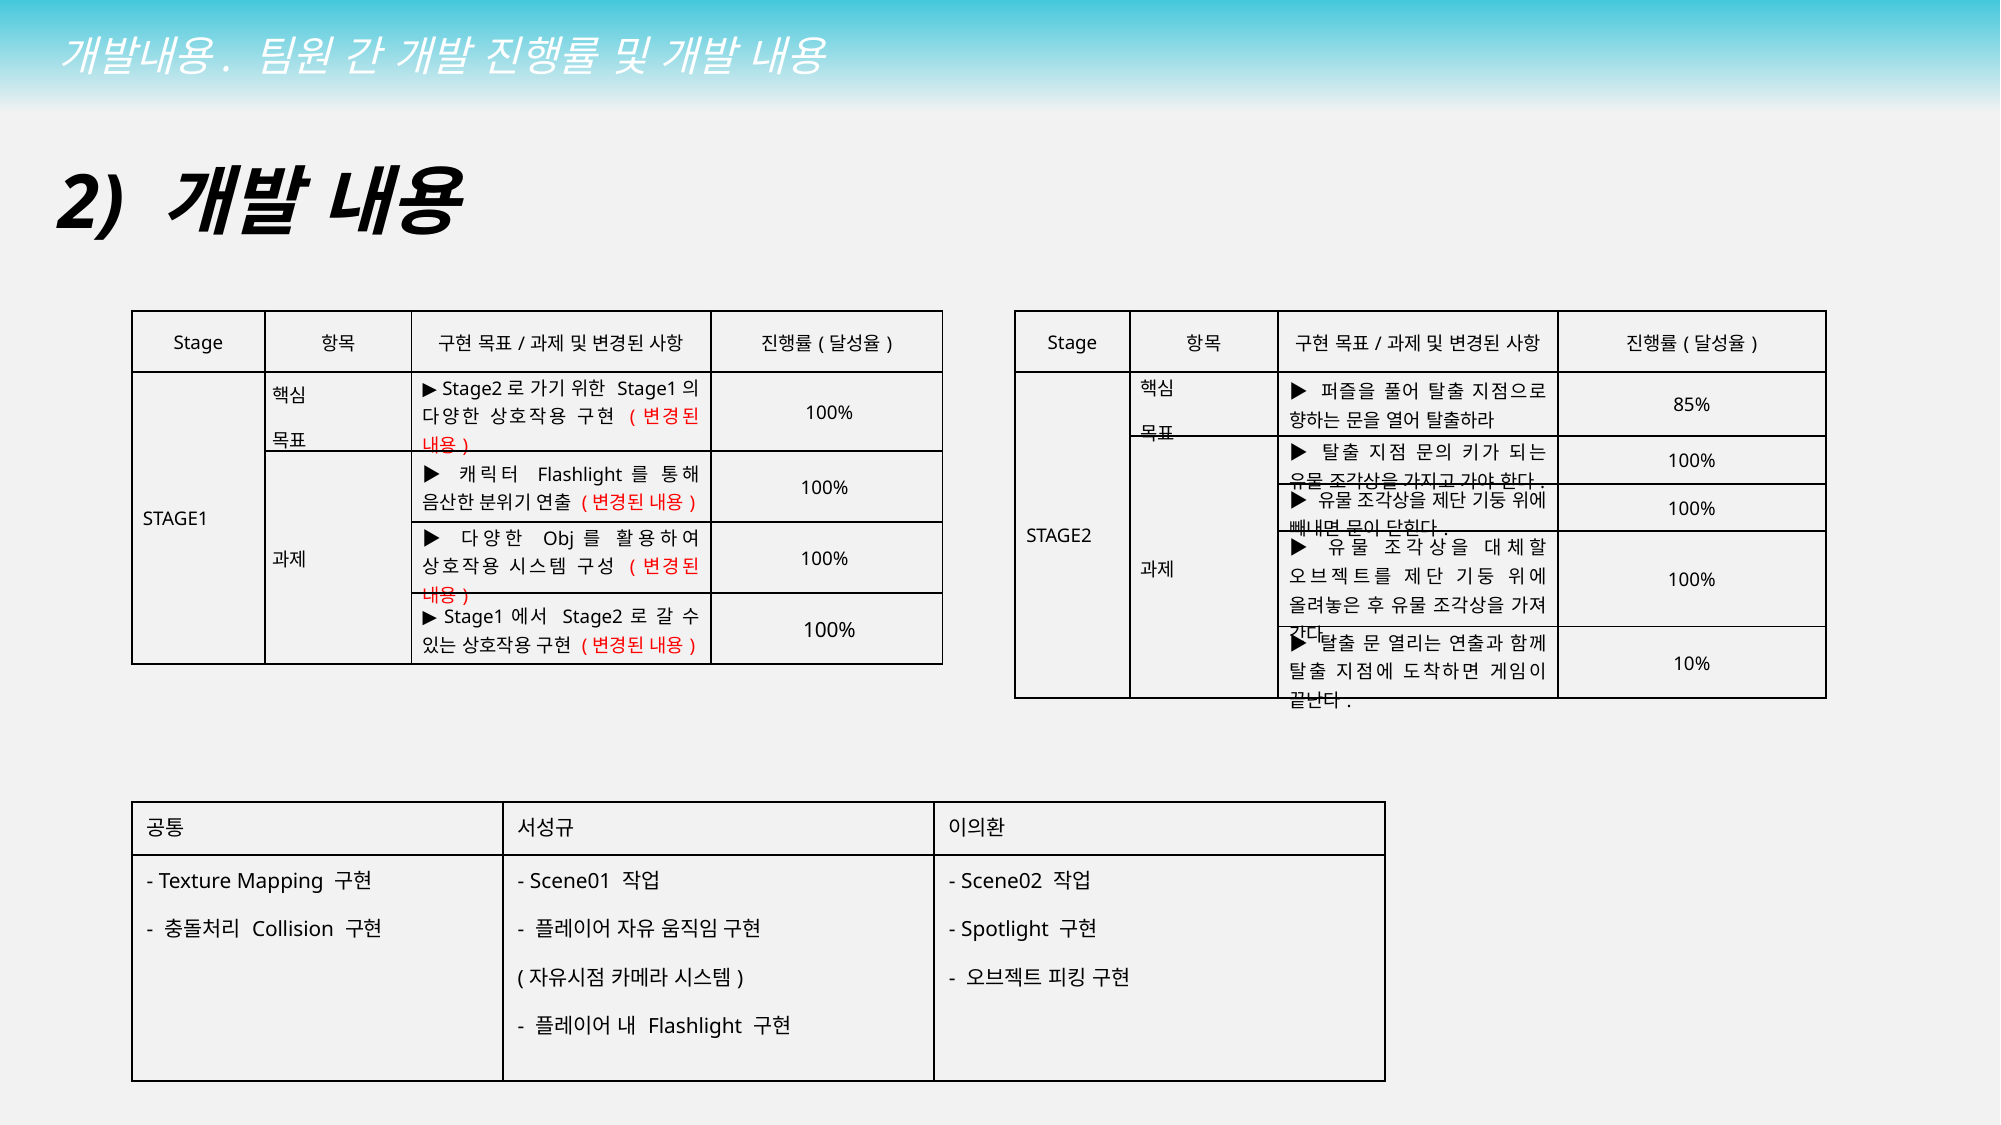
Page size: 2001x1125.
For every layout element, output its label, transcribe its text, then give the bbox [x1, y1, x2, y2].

table_cell ▶ Stage2로 가기 위한 Stage1의 다양한 상호작용 구현 (변경된 내용) [412, 373, 710, 450]
table_header 서성규 [504, 803, 933, 854]
table_cell ▶ 다양한 Obj를 활용하여 상호작용 시스템 구성 (변경된 내용) [412, 523, 710, 592]
table_header Stage [133, 312, 264, 371]
table_cell ▶ 탈출 문 열리는 연출과 함께 탈출 지점에 도착하면 게임이 끝난다. [1279, 627, 1557, 697]
table_cell 과제 [266, 452, 411, 663]
table_cell 100% [1559, 532, 1825, 626]
table_cell ▶ 탈출 지점 문의 키가 되는 유물 조각상을 가지고 가야 한다. [1279, 437, 1557, 483]
table_header Stage [1016, 312, 1129, 371]
table_cell 100% [712, 373, 942, 450]
table_header 구현 목표/과제 및 변경된 사항 [1279, 312, 1557, 371]
table_cell ▶ 유물 조각상을 제단 기둥 위에 빼내면 문이 닫힌다. [1279, 485, 1557, 530]
table_header 진행률(달성율) [712, 312, 942, 371]
table_cell 100% [1559, 485, 1825, 530]
table_cell 85% [1559, 373, 1825, 435]
table_cell ▶ 퍼즐을 풀어 탈출 지점으로 향하는 문을 열어 탈출하라 [1279, 373, 1557, 435]
table_header 이의환 [935, 803, 1384, 854]
table_cell - Texture Mapping 구현 - 충돌처리 Collision 구현 [133, 856, 502, 1080]
table_cell 과제 [1131, 437, 1277, 697]
table_cell STAGE1 [133, 373, 264, 663]
text_box 개발내용. 팀원 간 개발 진행률 및 개발 내용 [43, 22, 1640, 88]
table_header 공통 [133, 803, 502, 854]
table_cell 100% [1559, 437, 1825, 483]
table_cell ▶ 유물 조각상을 대체할 오브젝트를 제단 기둥 위에 올려놓은 후 유물 조각상을 가져 간다. [1279, 532, 1557, 626]
table_header 진행률(달성율) [1559, 312, 1825, 371]
table_header 구현 목표/과제 및 변경된 사항 [412, 312, 710, 371]
table_header 항목 [266, 312, 411, 371]
table_cell 100% [712, 594, 942, 663]
table_cell 핵심 목표 [1131, 373, 1277, 435]
table_cell 100% [712, 523, 942, 592]
table_cell STAGE2 [1016, 373, 1129, 697]
text_box 2) 개발 내용 [43, 146, 1627, 252]
table_cell 100% [712, 452, 942, 521]
table_cell ▶ Stage1에서 Stage2로 갈 수 있는 상호작용 구현 (변경된 내용) [412, 594, 710, 663]
table_cell - Scene01 작업 - 플레이어 자유 움직임 구현 (자유시점 카메라 시스템) - 플레이어 내 Flashlight 구현 [504, 856, 933, 1080]
table_cell 핵심 목표 [266, 373, 411, 450]
table_header 항목 [1131, 312, 1277, 371]
table_cell 10% [1559, 627, 1825, 697]
table_cell ▶ 캐릭터 Flashlight를 통해 음산한 분위기 연출 (변경된 내용) [412, 452, 710, 521]
table_cell - Scene02 작업 - Spotlight 구현 - 오브젝트 피킹 구현 [935, 856, 1384, 1080]
